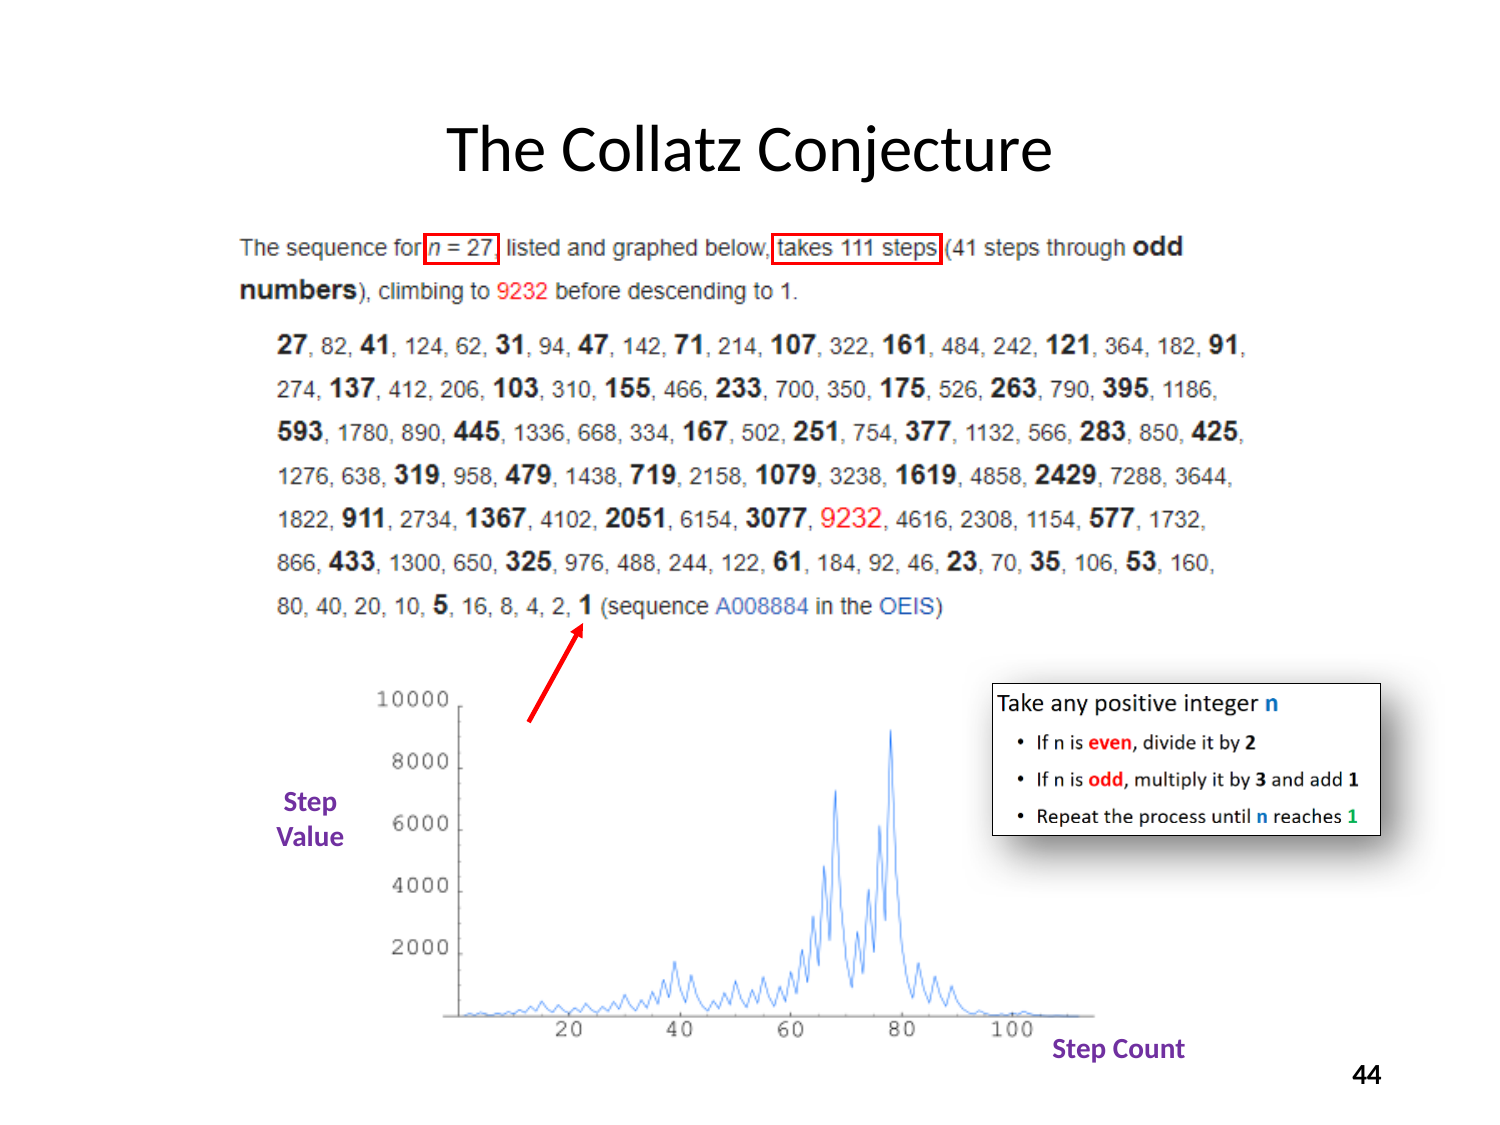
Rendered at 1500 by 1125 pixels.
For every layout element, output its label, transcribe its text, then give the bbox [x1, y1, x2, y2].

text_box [528, 622, 583, 723]
text_box Step Count [1037, 1043, 1212, 1072]
title The Collatz Conjecture [103, 59, 1397, 241]
picture [228, 221, 1381, 1043]
slide_number 44 [1059, 1042, 1397, 1103]
